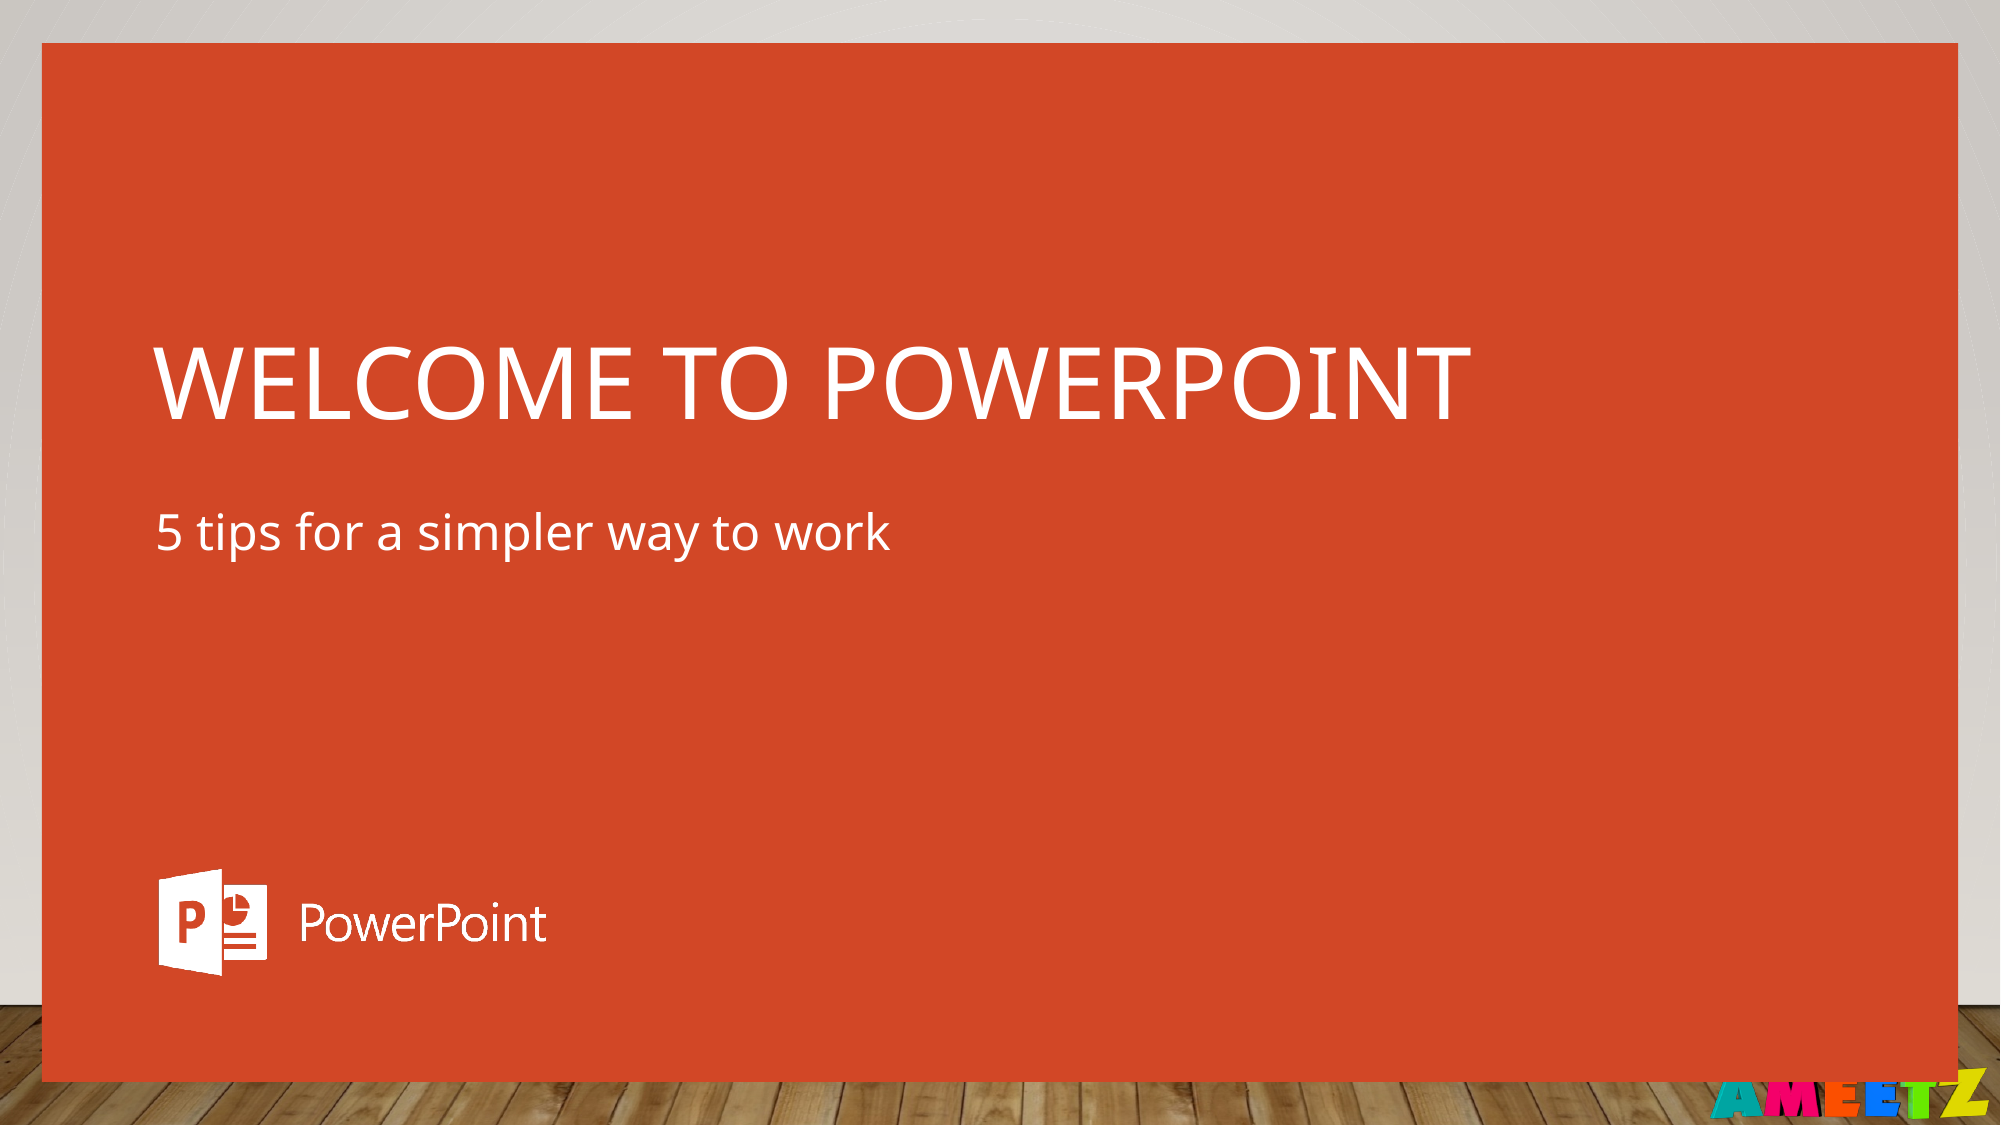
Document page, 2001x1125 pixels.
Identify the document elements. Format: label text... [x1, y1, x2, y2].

subtitle 5 tips for a simpler way to work [140, 481, 1713, 668]
picture [148, 854, 555, 990]
picture [0, 1005, 2001, 1125]
title Welcome to PowerPoint [137, 190, 1863, 583]
